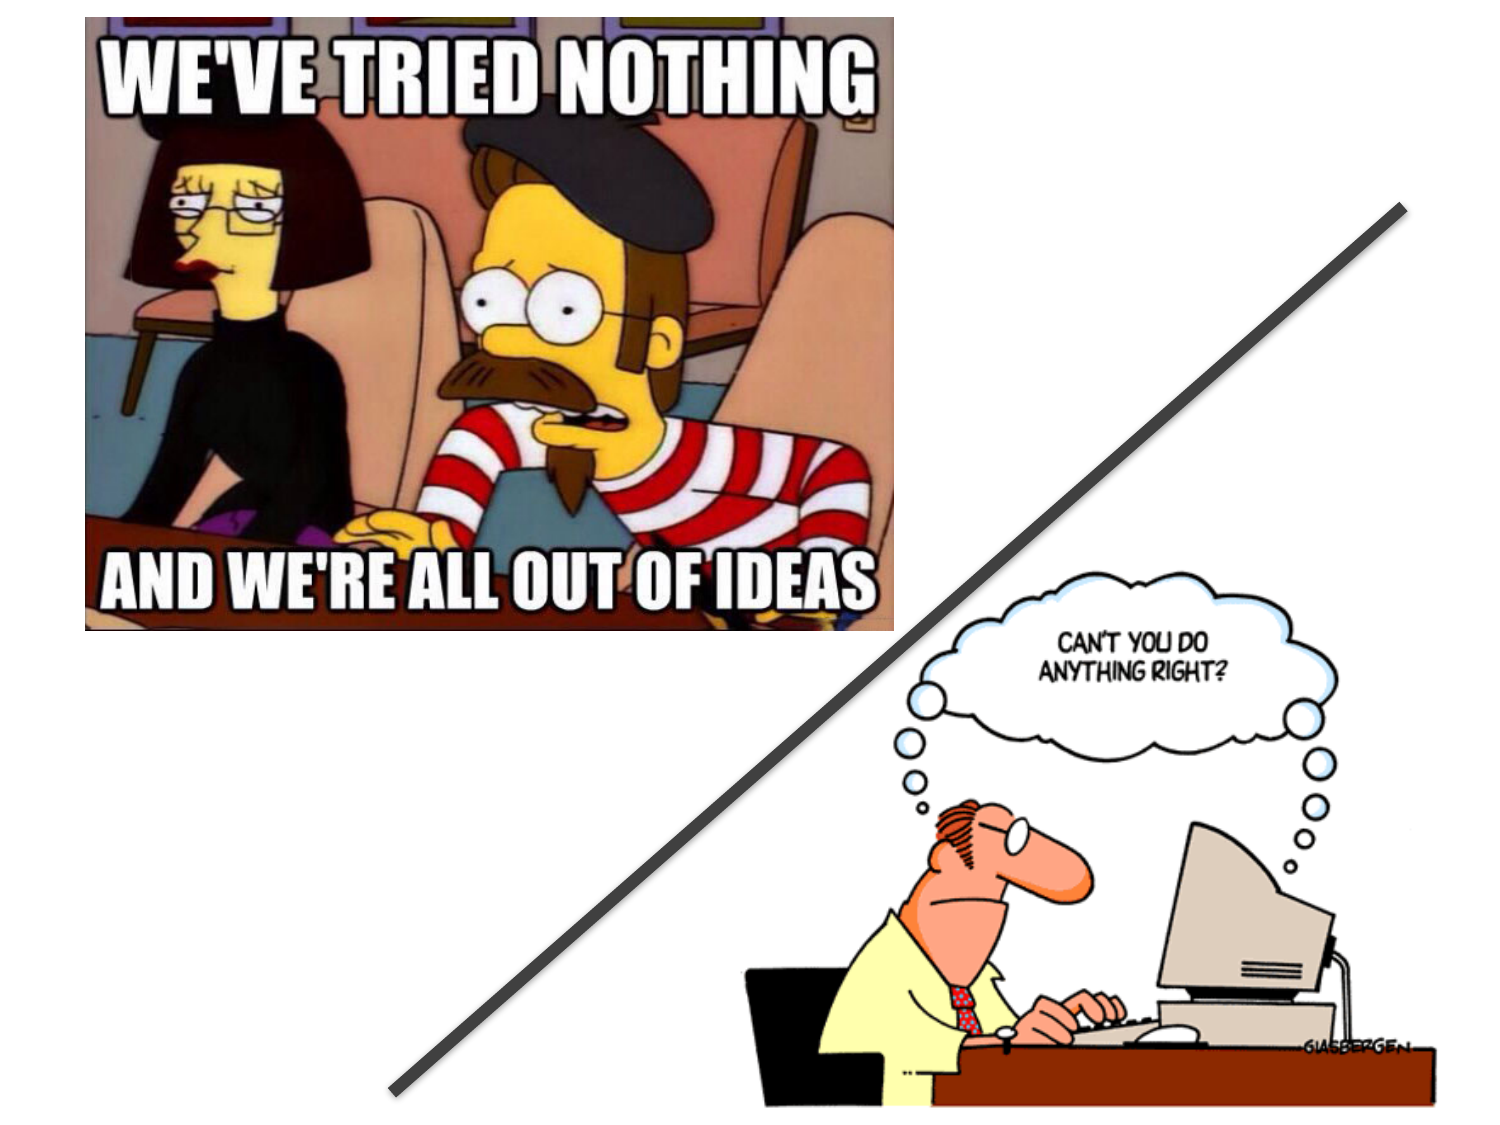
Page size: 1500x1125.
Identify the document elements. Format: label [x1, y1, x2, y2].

picture [737, 560, 1445, 1111]
picture [85, 17, 894, 631]
text_box [391, 206, 1404, 1094]
